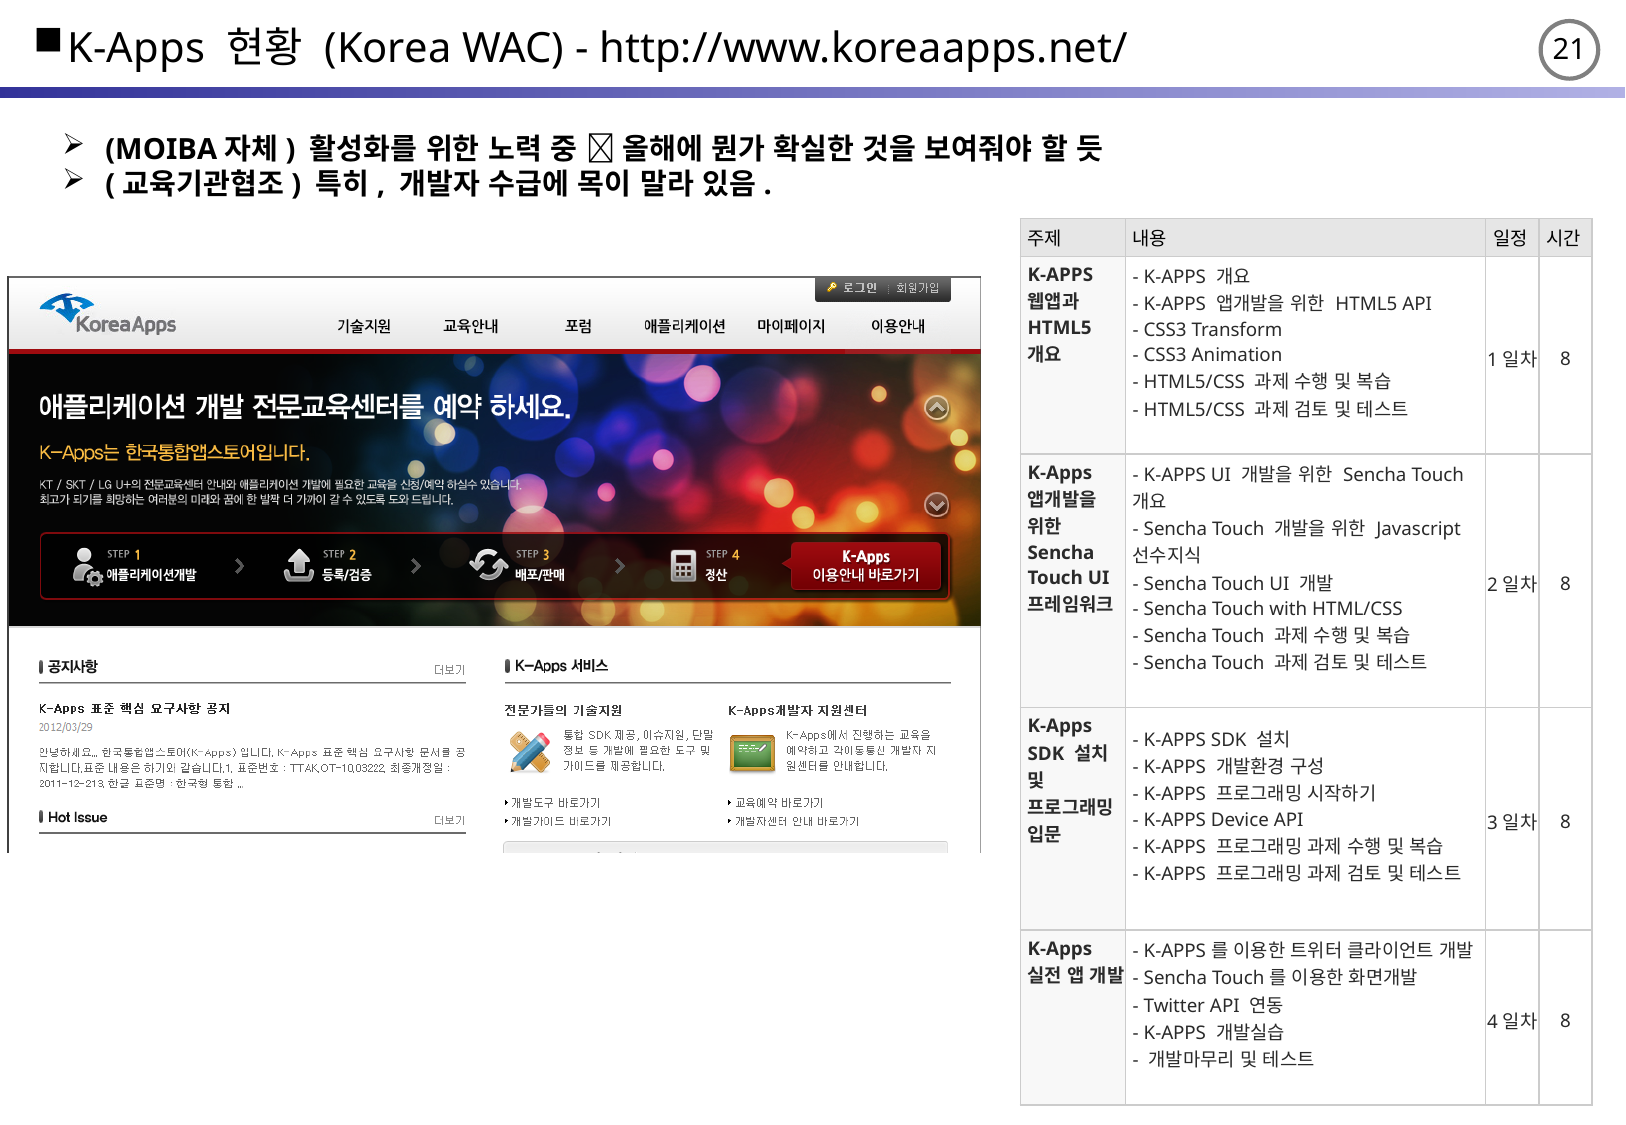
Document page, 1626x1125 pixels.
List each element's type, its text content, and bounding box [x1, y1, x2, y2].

table_cell 3일차 [1486, 708, 1538, 929]
table_cell 8 [1540, 708, 1591, 929]
table_cell 8 [1540, 257, 1591, 453]
table_cell - K-APPS를 이용한 트위터 클라이언트 개발 - Sencha Touch를 이용한 화면개발 - Twitter API 연동 - K-APPS 개발실습 - 개발마무리 및 테스트 [1126, 931, 1485, 1104]
table_cell 8 [1540, 931, 1591, 1104]
table_cell 1일차 [1486, 257, 1538, 453]
picture [7, 276, 981, 853]
table_cell K-APPS 웹앱과 HTML5 개요 [1021, 257, 1125, 453]
table_cell K-Apps 앱개발을 위한 Sencha Touch UI 프레임워크 [1021, 455, 1125, 707]
table_cell K-Apps SDK 설치 및 프로그래밍 입문 [1021, 708, 1125, 929]
text_box (MOIBA자체) 활성화를 위한 노력 중  올해에 뭔가 확실한 것을 보여줘야 할 듯 (교육기관협조) 특히, 개발자 수급에 목이 말라 있음. [47, 122, 1119, 208]
table_cell - K-APPS 개요 - K-APPS 앱개발을 위한 HTML5 API - CSS3 Transform - CSS3 Animation - HTML5/CSS 과제 수행 및 복습 - HTML5/CSS 과제 검토 및 테스트 [1126, 257, 1485, 453]
table_cell - K-APPS SDK 설치 - K-APPS 개발환경 구성 - K-APPS 프로그래밍 시작하기 - K-APPS Device API - K-APPS 프로그래밍 과제 수행 및 복습 - K-APPS 프로그래밍 과제 검토 및 테스트 [1126, 708, 1485, 929]
table_cell 4일차 [1486, 931, 1538, 1104]
table_cell - K-APPS UI 개발을 위한 Sencha Touch 개요 - Sencha Touch 개발을 위한 Javascript 선수지식 - Sencha Touch UI 개발 - Sencha Touch with HTML/CSS - Sencha Touch 과제 수행 및 복습 - Sencha Touch 과제 검토 및 테스트 [1126, 455, 1485, 707]
table_header 일정 [1486, 219, 1538, 256]
table_cell 8 [1540, 455, 1591, 707]
table_cell 2일차 [1486, 455, 1538, 707]
table_header 내용 [1126, 219, 1485, 256]
table_cell K-Apps 실전 앱 개발 [1021, 931, 1125, 1104]
title K-Apps 현황 (Korea WAC) - http://www.koreaapps.net/ [16, 5, 1345, 86]
table_header 주제 [1021, 219, 1125, 256]
table_header 시간 [1540, 219, 1591, 256]
